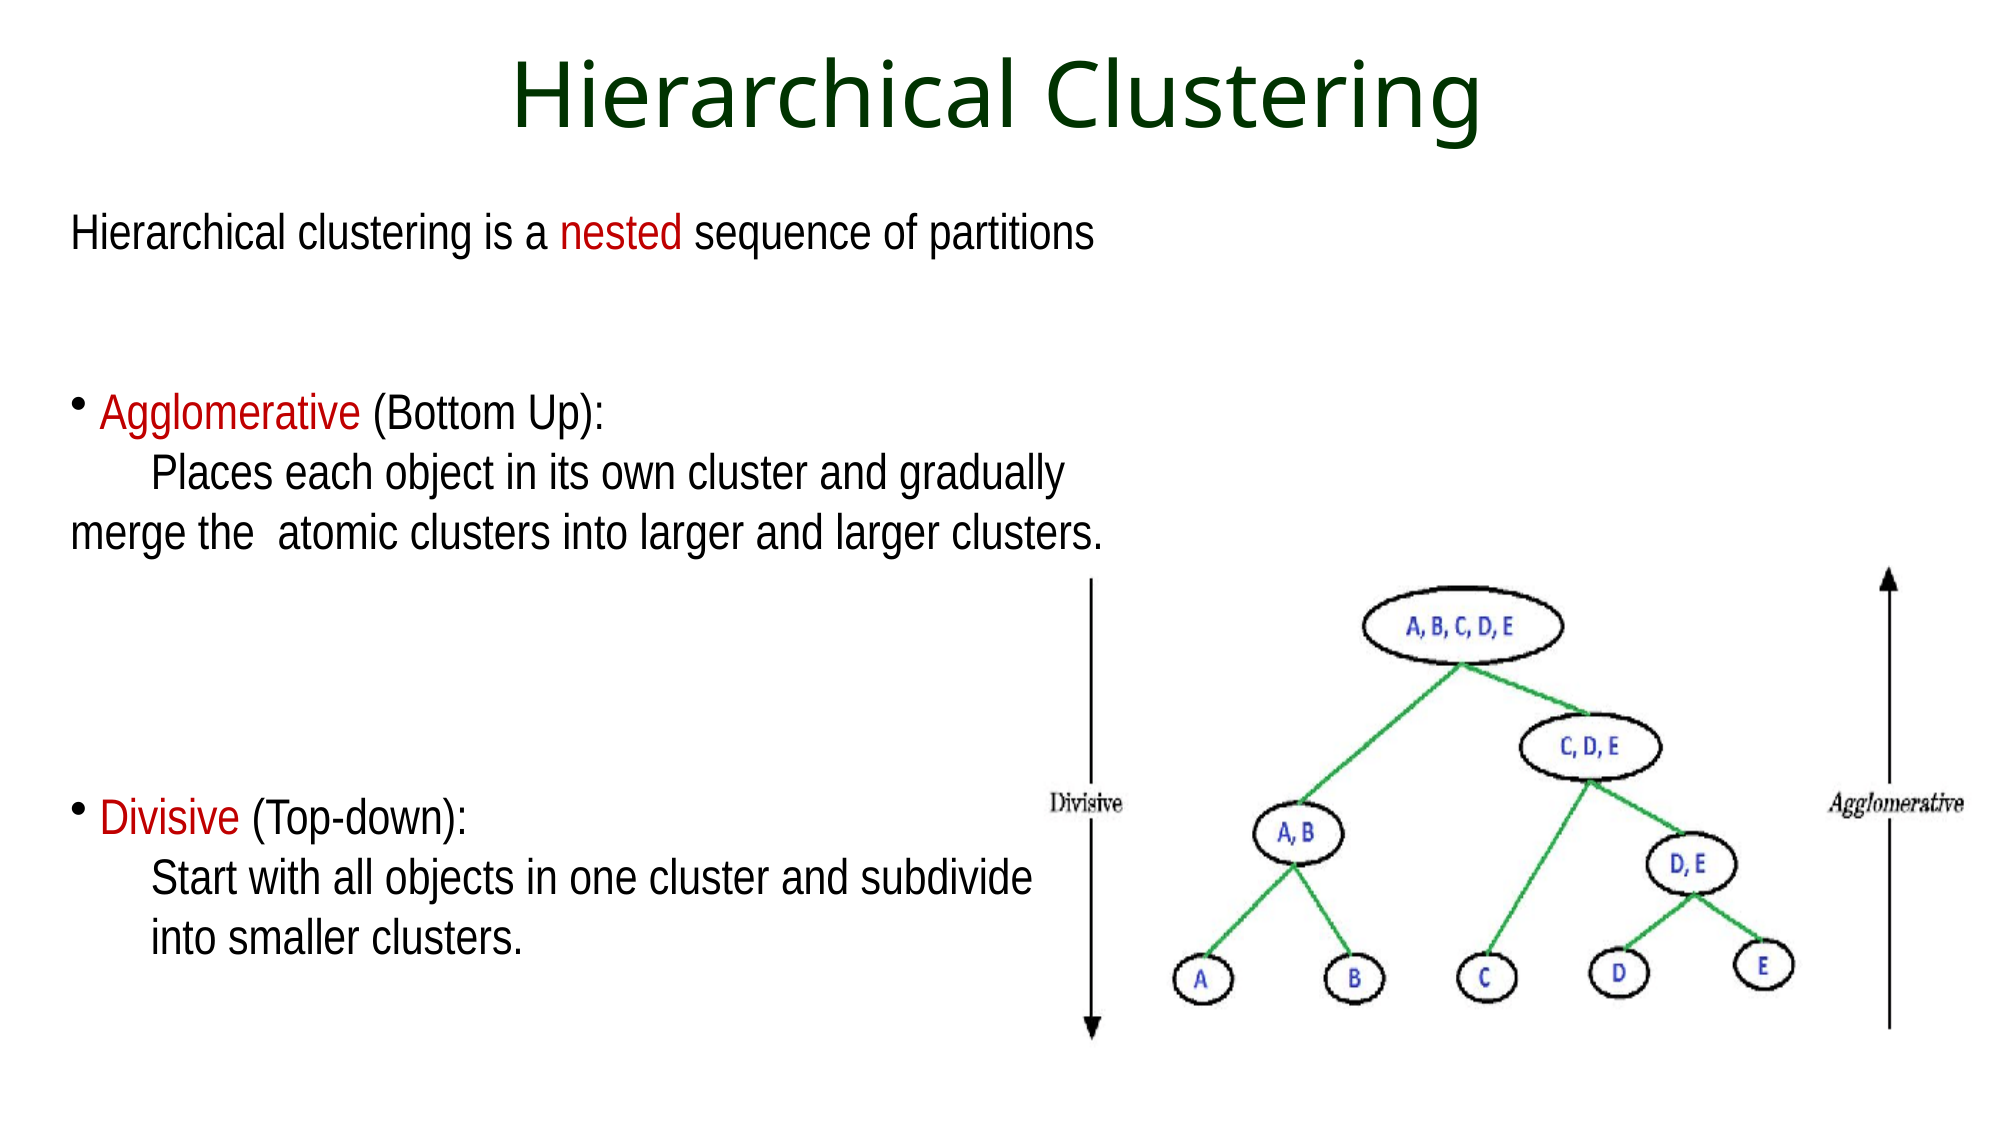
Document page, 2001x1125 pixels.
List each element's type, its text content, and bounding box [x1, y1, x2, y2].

text_box Hierarchical clustering is a nested sequence of partitions Agglomerative (Bottom Up): Places each object in its own cluster and gradually merge the atomic clusters into larger and larger clusters. Divisive (Top-down): Start with all objects in one cluster and subdivide into smaller clusters. [55, 132, 1197, 1033]
text_box Hierarchical Clustering [494, 28, 1501, 153]
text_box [1012, 506, 2000, 1075]
